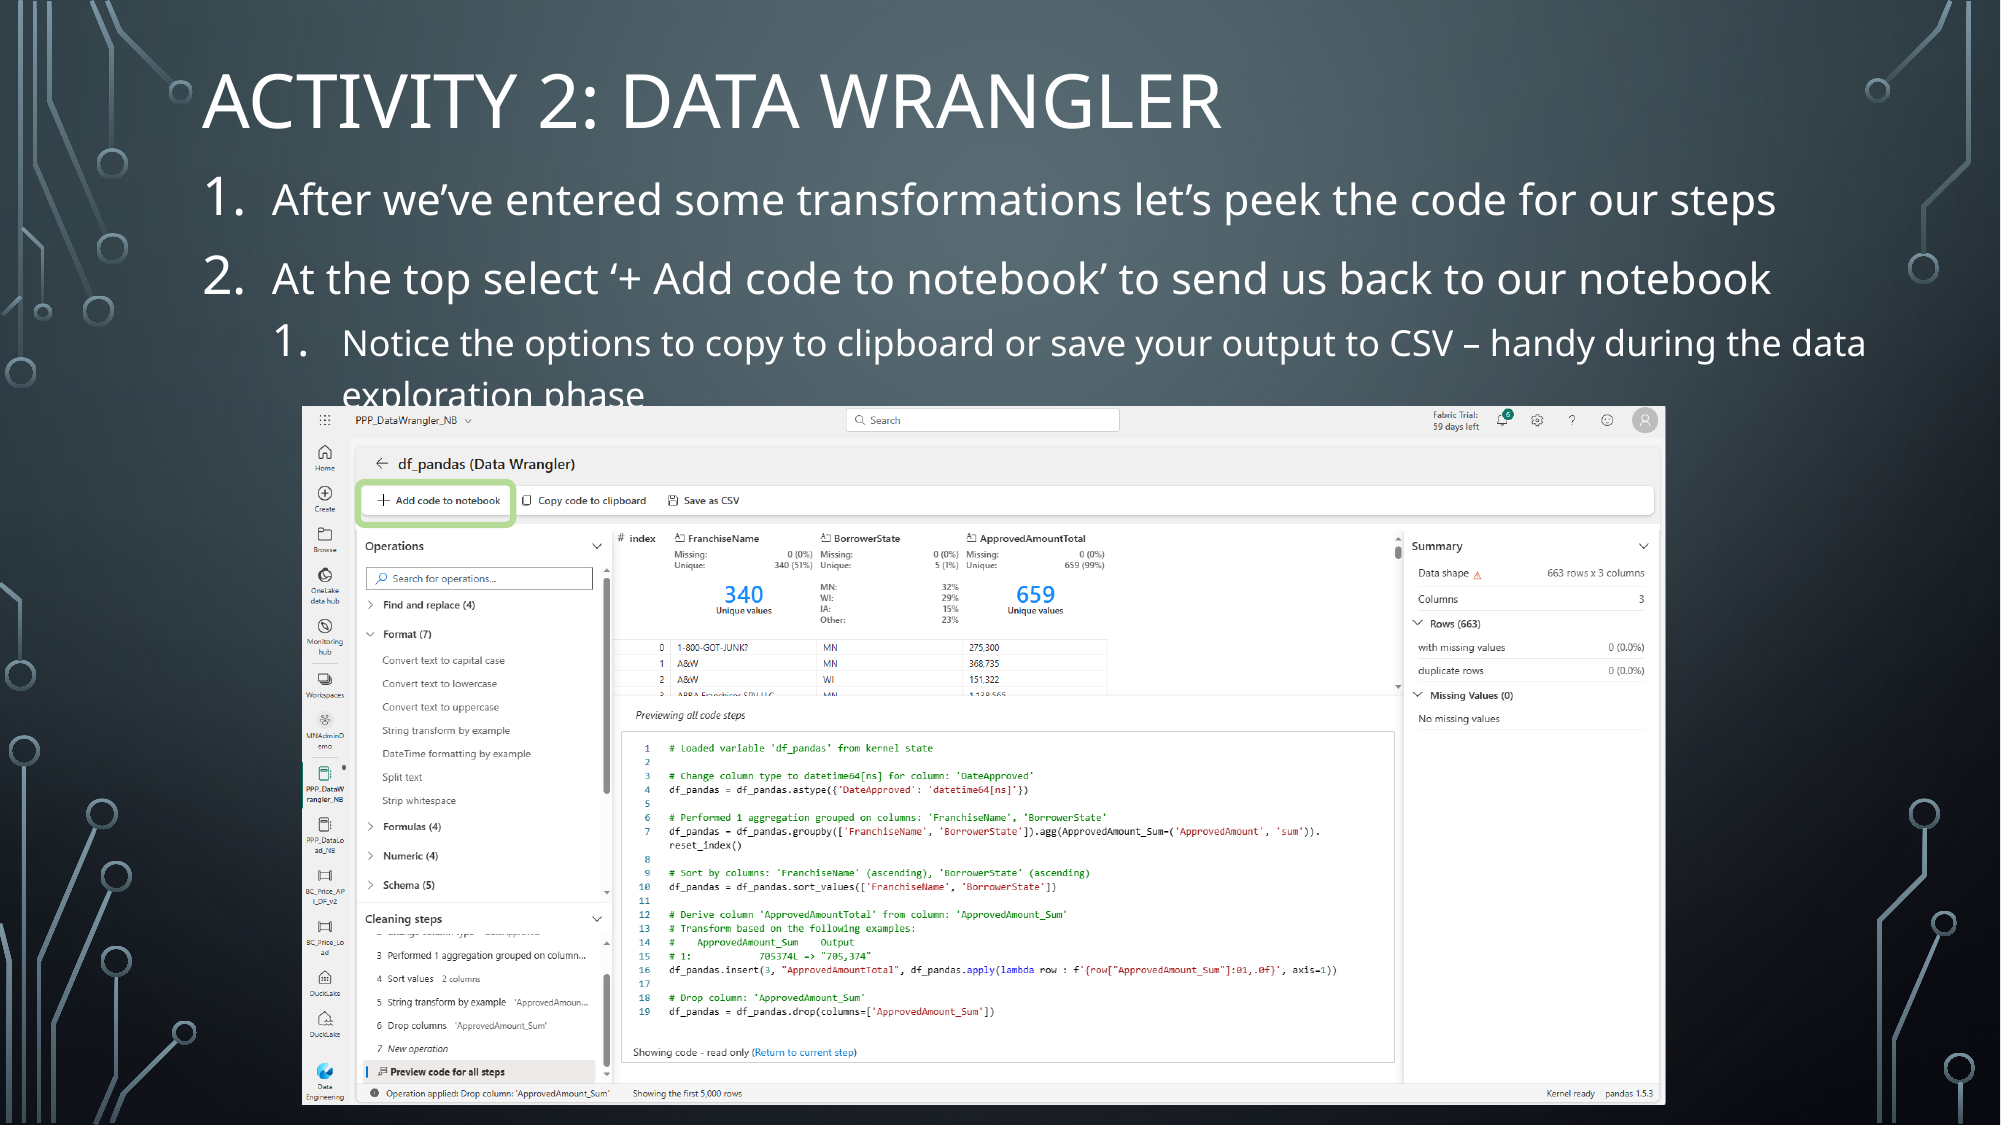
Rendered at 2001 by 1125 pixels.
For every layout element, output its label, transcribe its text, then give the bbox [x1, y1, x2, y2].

title activity 2: Data Wrangler [187, 39, 1813, 154]
list After we’ve entered some transformations let’s peek the code for our steps At the top select ‘+ Add code to notebook’ to send us back to our notebook Notice the options to copy to clipboard or save your output to CSV – handy during the data exploration phase [187, 154, 1912, 426]
picture [301, 406, 1666, 1106]
